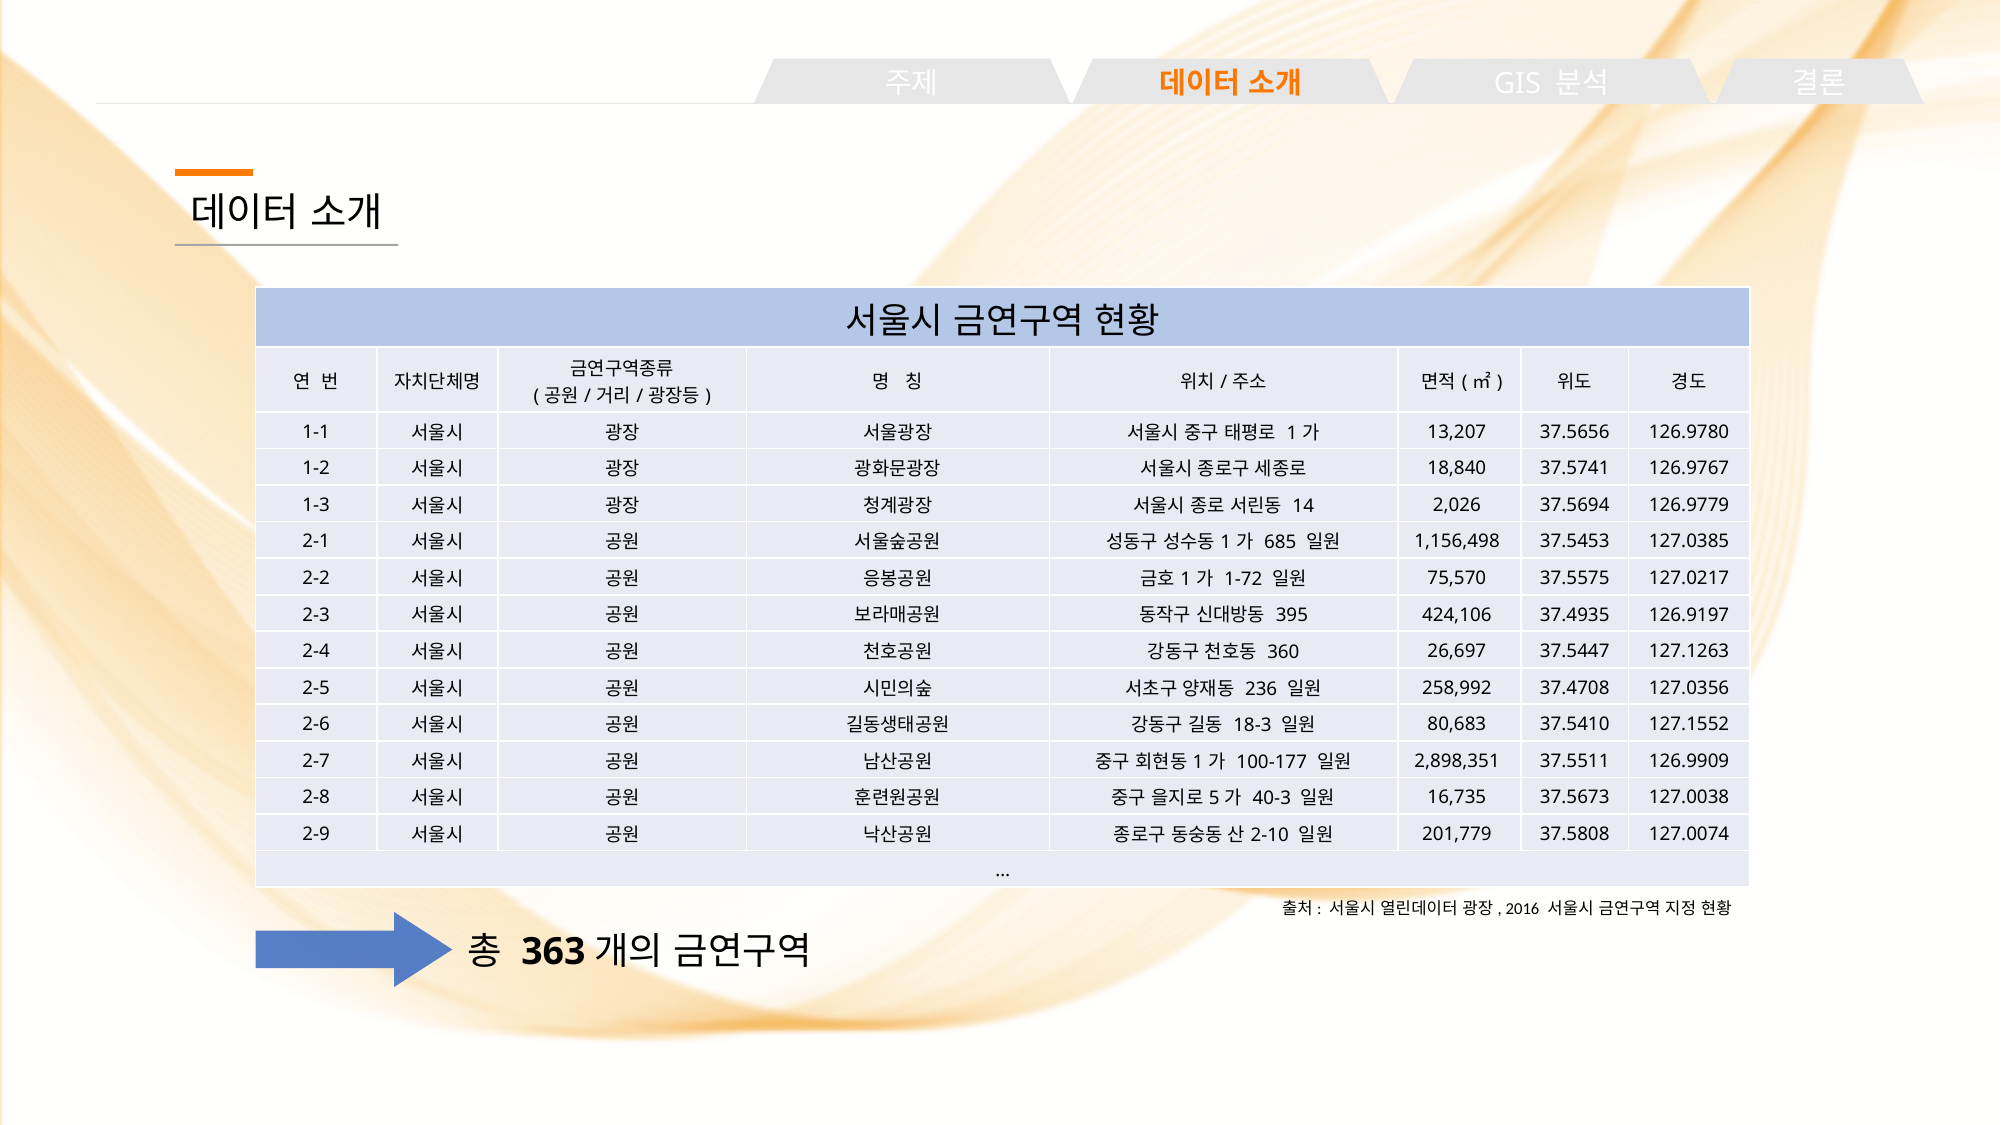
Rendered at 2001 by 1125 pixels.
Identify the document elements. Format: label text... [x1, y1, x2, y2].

table_cell 37.4935 [1522, 596, 1628, 630]
table_cell 424,106 [1399, 596, 1520, 630]
text_box GIS 분석 [1392, 57, 1712, 103]
table_cell 1-3 [256, 486, 376, 521]
table_cell 종로구 동숭동 산2-10 일원 [1050, 815, 1397, 850]
text_box 결론 [1714, 57, 1925, 103]
table_cell 서울시 중구 태평로 1가 [1050, 413, 1397, 448]
table_cell 서울시 종로구 세종로 [1050, 449, 1397, 484]
table_cell 서울시 [378, 669, 497, 703]
table_cell 13,207 [1399, 413, 1520, 448]
table_cell 훈련원공원 [747, 778, 1049, 813]
table_cell 126.9779 [1629, 486, 1749, 521]
table_cell 중구 회현동1가 100-177 일원 [1050, 742, 1397, 777]
table_cell 청계광장 [747, 486, 1049, 521]
text_box 출처: 서울시 열린데이터 광장, 2016 서울시 금연구역 지정 현황 [1267, 890, 1748, 925]
table_cell 명 칭 [747, 348, 1049, 411]
table_cell 258,992 [1399, 669, 1520, 703]
table_cell 천호공원 [747, 632, 1049, 667]
table_cell 서울시 [378, 632, 497, 667]
table_cell 공원 [499, 596, 746, 630]
text_box 총 363개의 금연구역 [452, 919, 827, 979]
table_cell 37.5511 [1522, 742, 1628, 777]
table_cell 공원 [499, 778, 746, 813]
table_cell 서울시 [378, 486, 497, 521]
table_cell 연 번 [256, 348, 376, 411]
table_cell 자치단체명 [378, 348, 497, 411]
table_cell 2-5 [256, 669, 376, 703]
table_cell 서울시 [378, 559, 497, 594]
table_cell 37.5694 [1522, 486, 1628, 521]
table_cell 낙산공원 [747, 815, 1049, 850]
text_box 데이터 소개 [175, 179, 398, 242]
table_cell 광장 [499, 486, 746, 521]
table_cell 1-2 [256, 449, 376, 484]
table_cell 서울시 종로 서린동 14 [1050, 486, 1397, 521]
table_cell 서울시 [378, 522, 497, 557]
table_cell 위도 [1522, 348, 1628, 411]
table_cell 127.0038 [1629, 778, 1749, 813]
table_cell 1,156,498 [1399, 522, 1520, 557]
table_cell 광화문광장 [747, 449, 1049, 484]
text_box 데이터 소개 [1072, 57, 1391, 103]
table_cell 37.5447 [1522, 632, 1628, 667]
table_cell 서울광장 [747, 413, 1049, 448]
table_cell 서울시 [378, 778, 497, 813]
table_cell 공원 [499, 742, 746, 777]
table_cell 시민의숲 [747, 669, 1049, 703]
table_cell 경도 [1629, 348, 1749, 411]
table_cell 공원 [499, 705, 746, 740]
table_cell … [256, 851, 1749, 886]
table_cell 금호1가 1-72 일원 [1050, 559, 1397, 594]
table_cell 37.4708 [1522, 669, 1628, 703]
table_cell 공원 [499, 559, 746, 594]
table_cell 공원 [499, 669, 746, 703]
table_cell 126.9909 [1629, 742, 1749, 777]
table_cell 광장 [499, 413, 746, 448]
table_cell 37.5808 [1522, 815, 1628, 850]
table_cell 남산공원 [747, 742, 1049, 777]
table_cell 중구 을지로5가 40-3 일원 [1050, 778, 1397, 813]
table_cell 면적(㎡) [1399, 348, 1520, 411]
table_cell 127.0217 [1629, 559, 1749, 594]
table_cell 길동생태공원 [747, 705, 1049, 740]
table_cell 2-6 [256, 705, 376, 740]
table_cell [0, 0, 2000, 1125]
table_cell 2-1 [256, 522, 376, 557]
table_cell 127.0074 [1629, 815, 1749, 850]
table_cell 서울시 [378, 596, 497, 630]
table_cell 126.9197 [1629, 596, 1749, 630]
table_cell 16,735 [1399, 778, 1520, 813]
table_cell 2-3 [256, 596, 376, 630]
table_cell 위치/주소 [1050, 348, 1397, 411]
table_cell 서울시 [378, 815, 497, 850]
table_cell 2-7 [256, 742, 376, 777]
table_cell 126.9780 [1629, 413, 1749, 448]
table_cell 37.5410 [1522, 705, 1628, 740]
table_cell 2-2 [256, 559, 376, 594]
table_cell 응봉공원 [747, 559, 1049, 594]
table_cell 성동구 성수동1가 685 일원 [1050, 522, 1397, 557]
table_cell 26,697 [1399, 632, 1520, 667]
table_cell 서울숲공원 [747, 522, 1049, 557]
table_cell 2-9 [256, 815, 376, 850]
table_cell 서울시 [378, 705, 497, 740]
table_cell 2-8 [256, 778, 376, 813]
table_cell 37.5673 [1522, 778, 1628, 813]
table_cell 서울시 [378, 449, 497, 484]
text_box [254, 910, 452, 989]
table_cell 1-1 [256, 413, 376, 448]
table_cell 2-4 [256, 632, 376, 667]
table_cell 공원 [499, 815, 746, 850]
table_cell 127.1263 [1629, 632, 1749, 667]
table_cell 서초구 양재동 236 일원 [1050, 669, 1397, 703]
table_cell 서울시 [378, 742, 497, 777]
table_cell 37.5656 [1522, 413, 1628, 448]
table_header 서울시 금연구역 현황 [256, 288, 1749, 346]
text_box 주제 [752, 57, 1072, 103]
table_cell 광장 [499, 449, 746, 484]
table_cell 80,683 [1399, 705, 1520, 740]
table_cell 서울시 [378, 413, 497, 448]
table_cell 75,570 [1399, 559, 1520, 594]
table_cell 37.5453 [1522, 522, 1628, 557]
table_cell 18,840 [1399, 449, 1520, 484]
table_cell 강동구 천호동 360 [1050, 632, 1397, 667]
table_cell 공원 [499, 632, 746, 667]
table_cell 127.0356 [1629, 669, 1749, 703]
table_cell 2,026 [1399, 486, 1520, 521]
table_cell 2,898,351 [1399, 742, 1520, 777]
table_cell 127.1552 [1629, 705, 1749, 740]
table_cell 금연구역종류 (공원/거리/광장등) [499, 348, 746, 411]
table_cell 보라매공원 [747, 596, 1049, 630]
table_cell 127.0385 [1629, 522, 1749, 557]
table_cell 126.9767 [1629, 449, 1749, 484]
table_cell 공원 [499, 522, 746, 557]
table_cell 강동구 길동 18-3 일원 [1050, 705, 1397, 740]
table_cell 201,779 [1399, 815, 1520, 850]
table_cell 37.5575 [1522, 559, 1628, 594]
table_cell 동작구 신대방동 395 [1050, 596, 1397, 630]
table_cell 37.5741 [1522, 449, 1628, 484]
